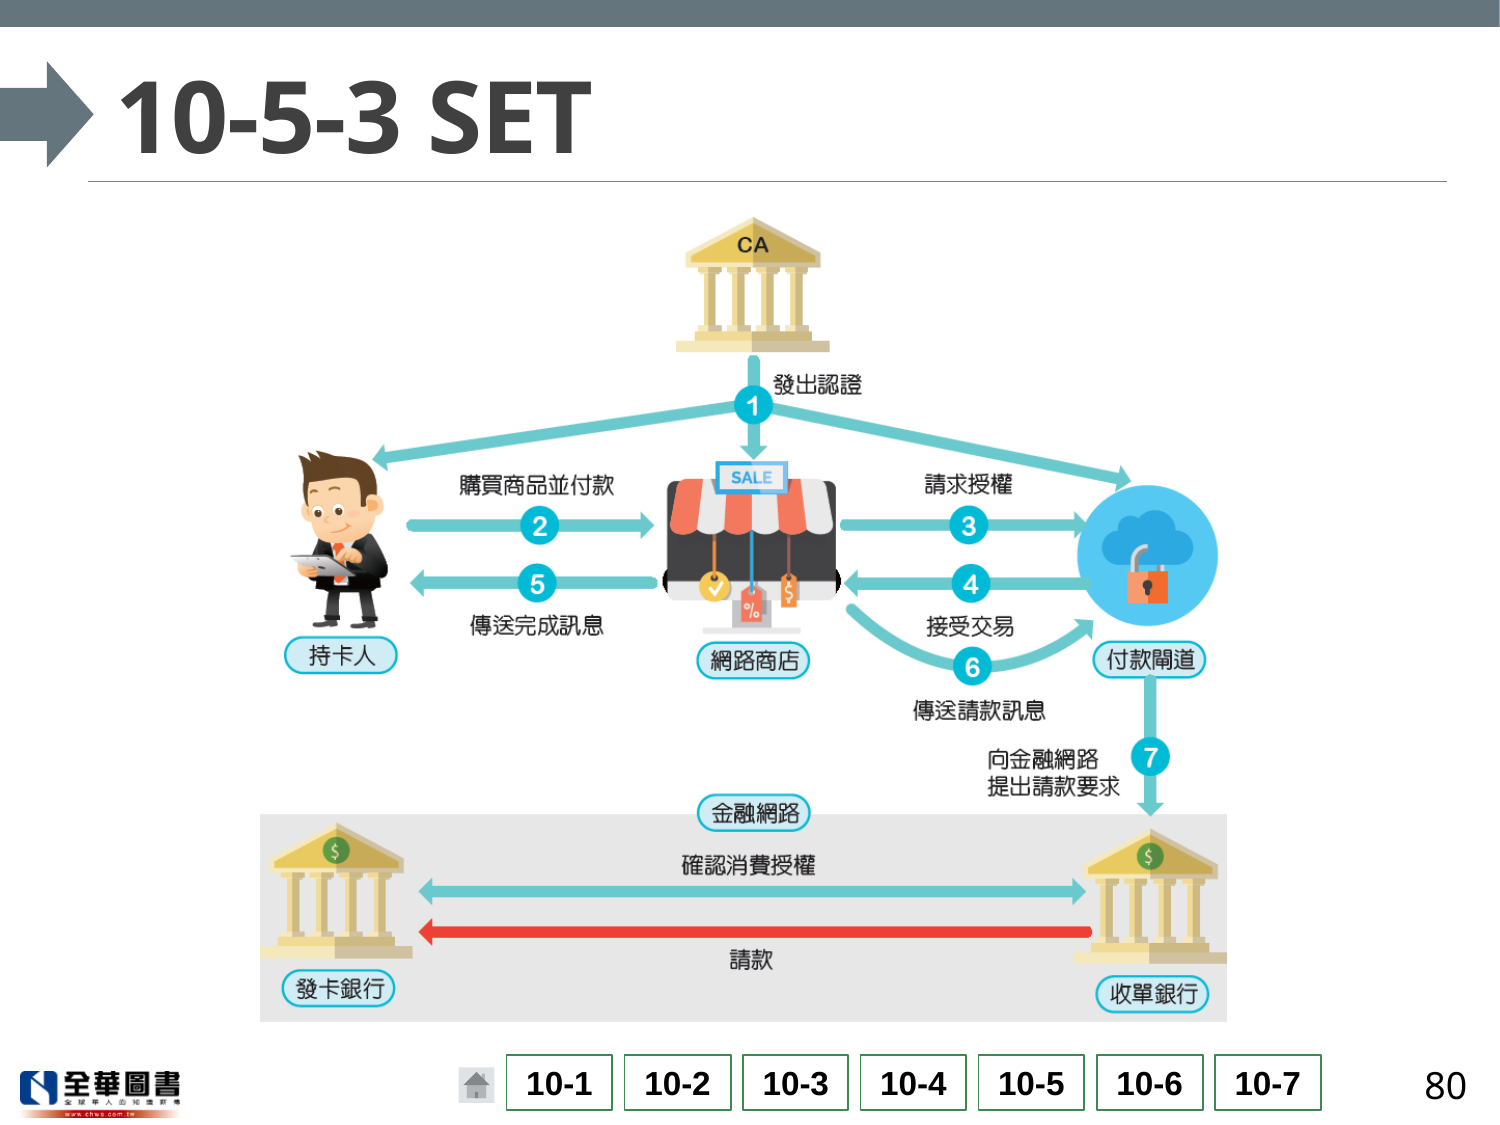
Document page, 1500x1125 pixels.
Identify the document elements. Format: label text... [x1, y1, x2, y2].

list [257, 212, 1228, 1024]
picture [20, 1071, 180, 1118]
slide_number 80 [1320, 1057, 1483, 1118]
title 10-5-3 SET [100, 47, 1447, 182]
